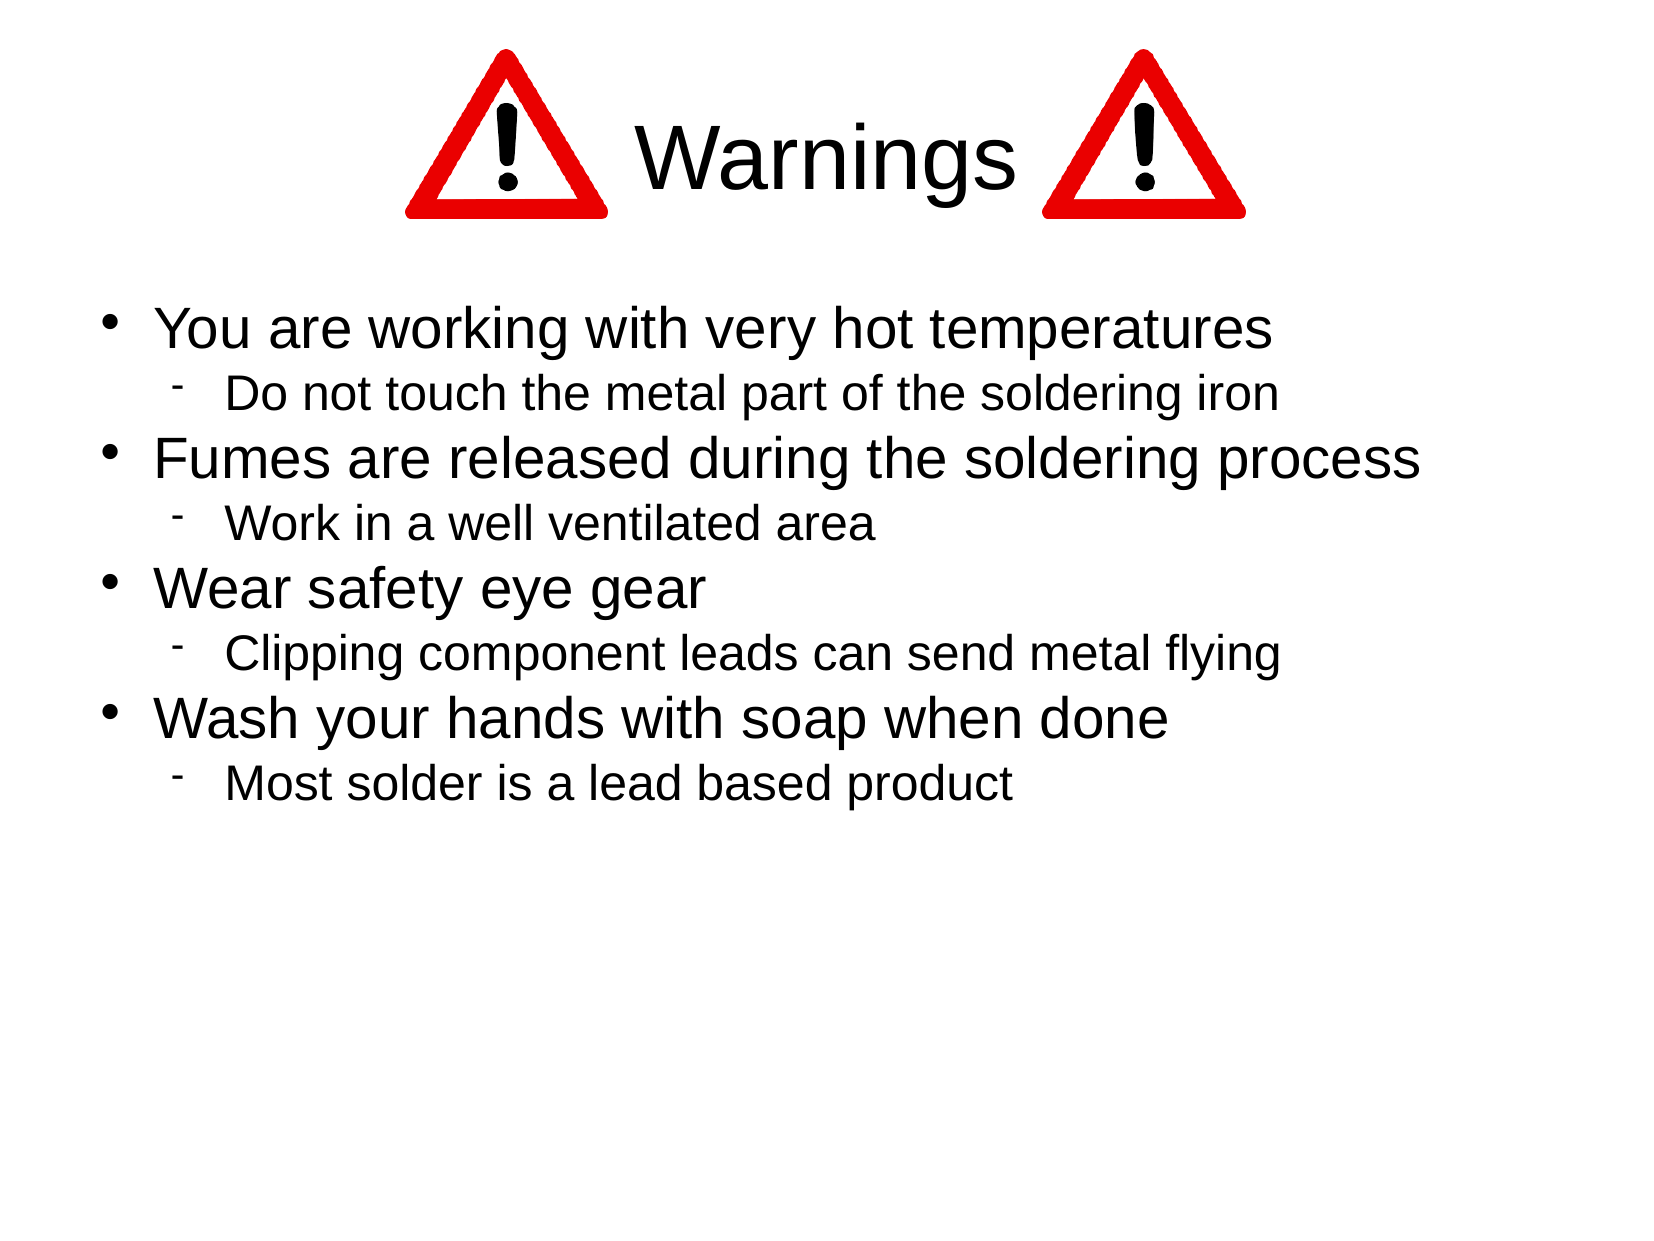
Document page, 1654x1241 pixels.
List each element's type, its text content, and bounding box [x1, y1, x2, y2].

picture [404, 49, 608, 219]
text_box You are working with very hot temperatures Do not touch the metal part of the soldering iron Fumes are released during the soldering process Work in a well ventilated area Wear safety eye gear Clipping component leads can send metal flying Wash your hands with soap when done Most solder is a lead based product [82, 290, 1571, 1110]
picture [1042, 49, 1246, 219]
text_box Warnings [82, 49, 1571, 257]
